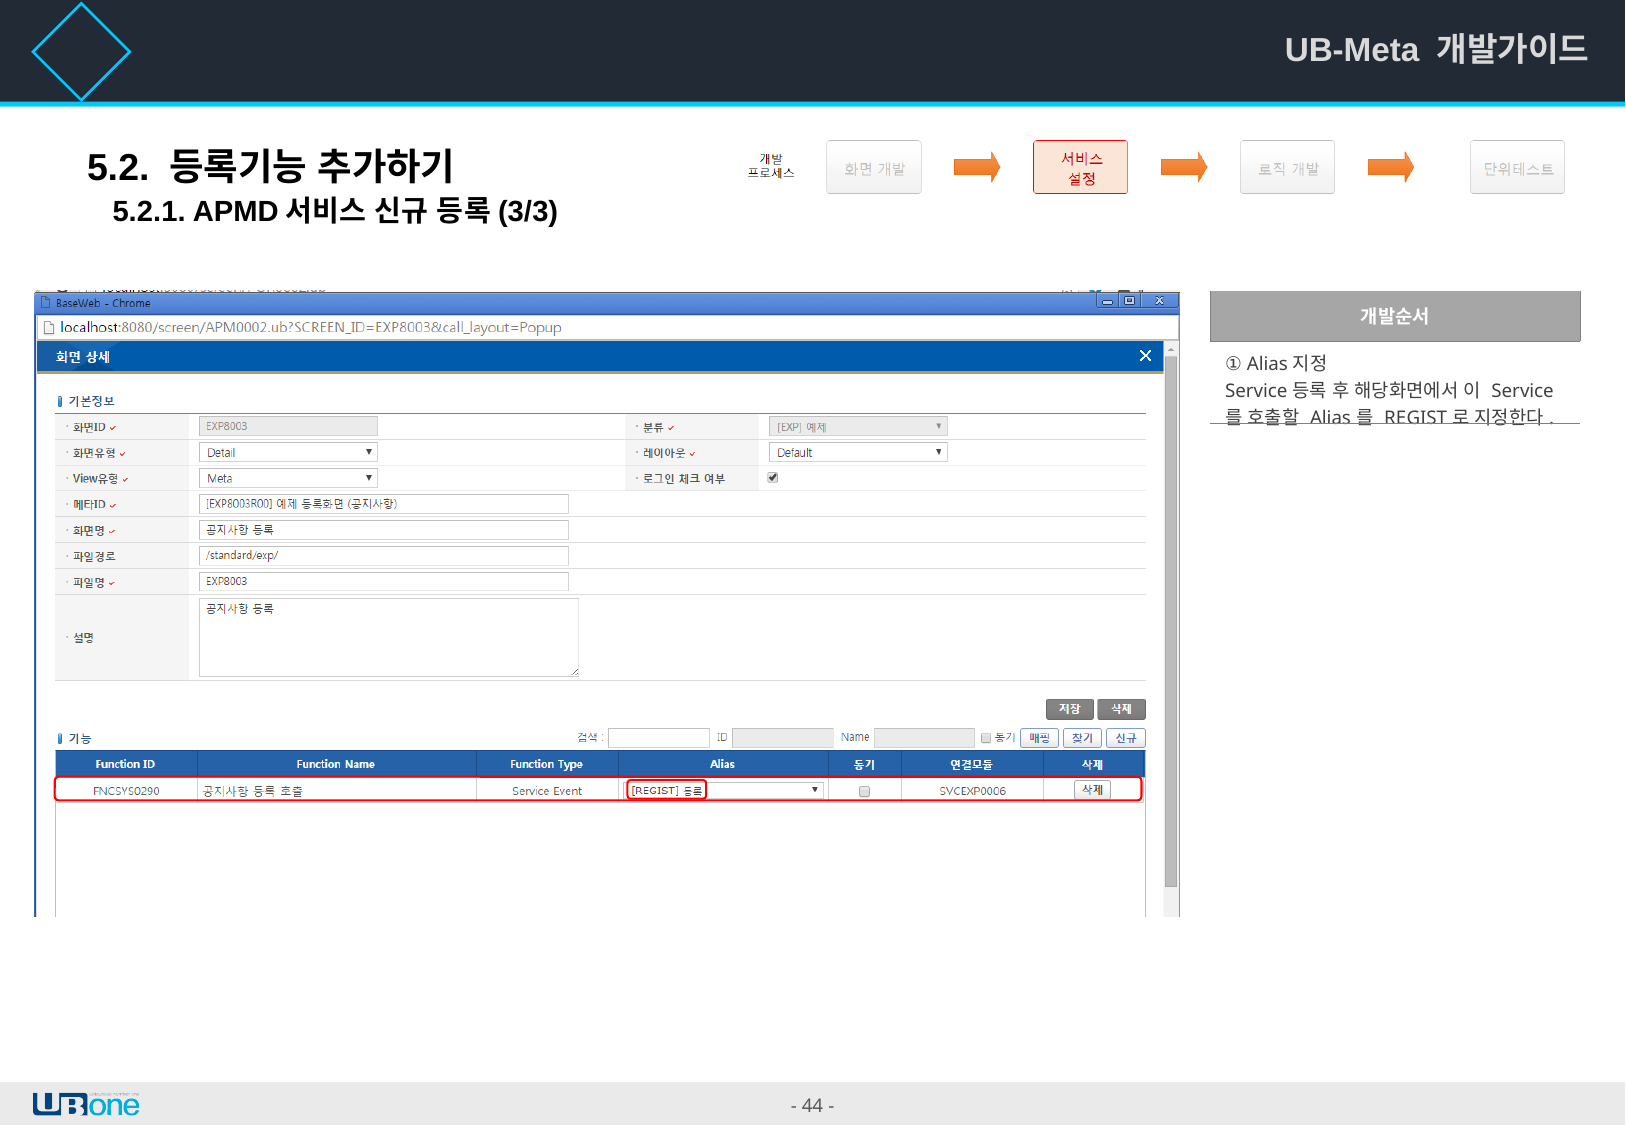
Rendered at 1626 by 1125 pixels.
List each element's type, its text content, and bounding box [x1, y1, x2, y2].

picture [94, 1102, 102, 1112]
text_box 5.2. 등록기능 추가하기 [72, 135, 471, 196]
table_header 개발순서 [1211, 292, 1580, 341]
picture [34, 290, 1181, 917]
picture [744, 137, 1572, 197]
text_box 5 공지사항 등록 [56, 19, 872, 79]
text_box 5.2.1. APMD서비스 신규 등록(3/3) [97, 184, 574, 235]
picture [112, 1102, 118, 1116]
table_cell ① Alias지정 Service등록 후 해당화면에서 이 Service를 호출할 Alias를 REGIST로 지정한다. [1210, 342, 1580, 423]
picture [32, 1091, 140, 1116]
picture [128, 1109, 140, 1116]
